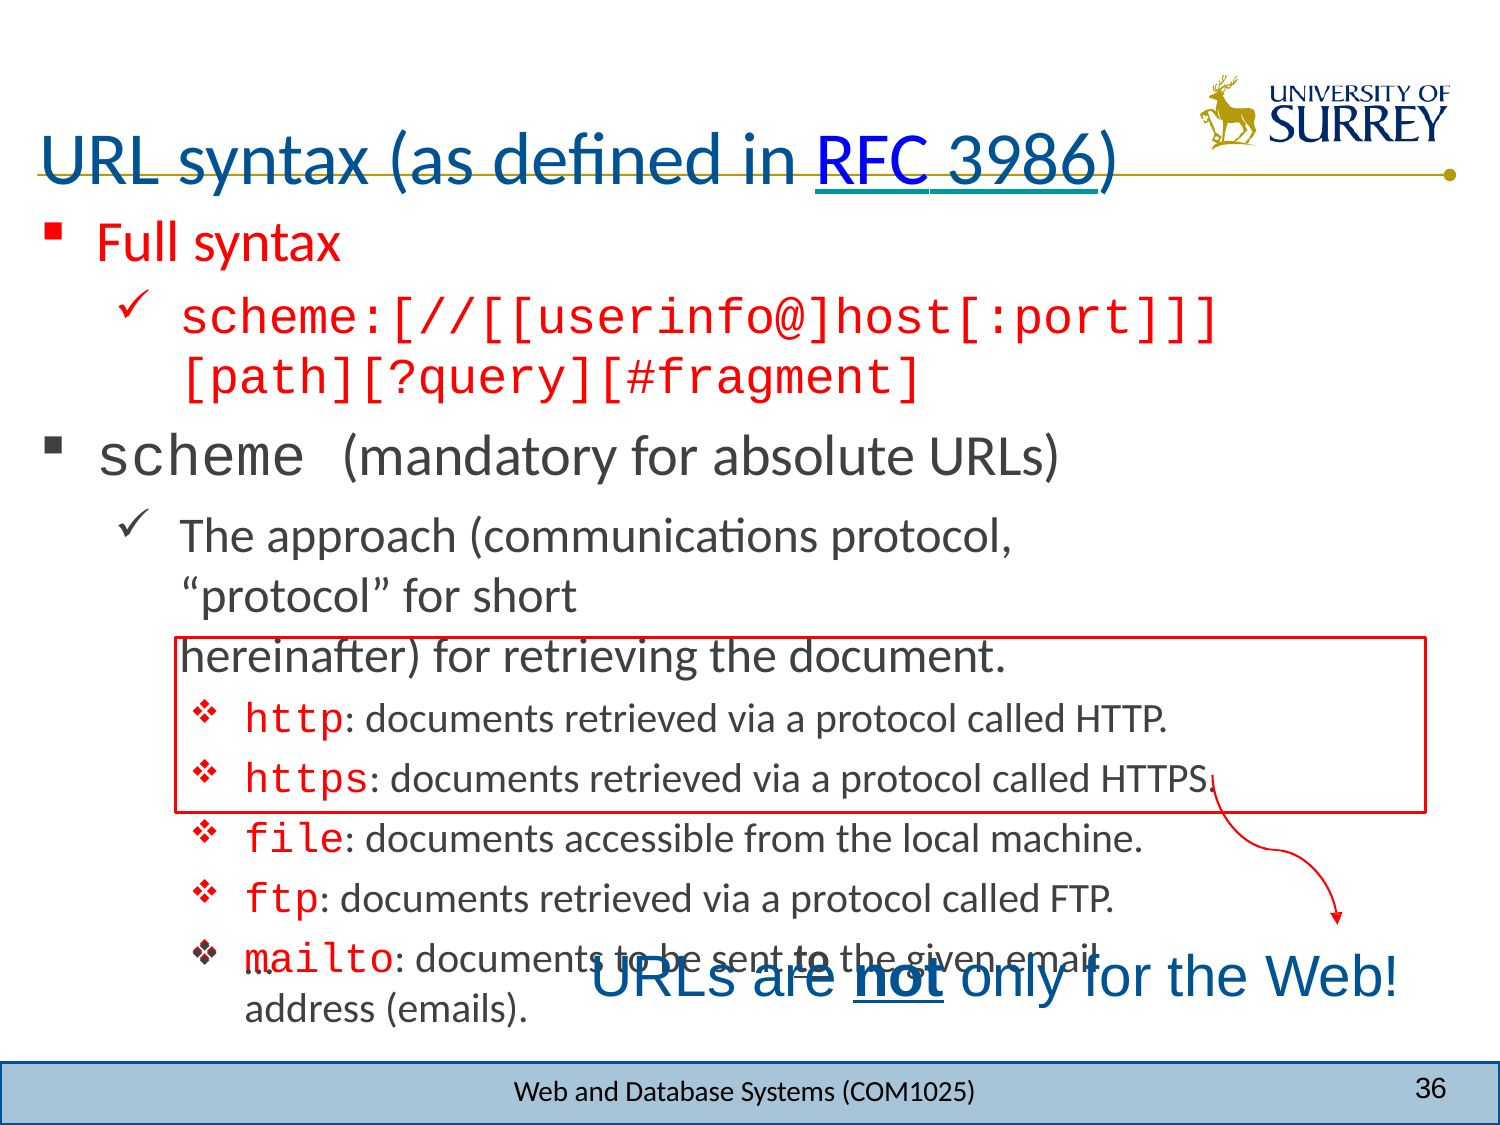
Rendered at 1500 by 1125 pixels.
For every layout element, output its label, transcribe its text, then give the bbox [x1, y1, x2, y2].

text_box URLs are not only for the Web! [588, 936, 1403, 1009]
text_box [1211, 774, 1343, 925]
text_box [175, 637, 1426, 813]
text_box Full syntax scheme:[//[[userinfo@]host[:port]]] [path][?query][#fragment] scheme (mandatory for absolute URLs) The approach (communications protocol, “protocol” for short hereinafter) for retrieving the document. http: documents retrieved via a protocol called HTTP. https: documents retrieved via a protocol called HTTPS. file: documents accessible from the local machine. ftp: documents retrieved via a protocol called FTP. mailto: documents to be sent to the given email address (emails). [37, 190, 1431, 1032]
text_box … [187, 930, 276, 983]
footer Web and Database Systems (COM1025) [511, 1077, 985, 1125]
title URL syntax (as defined in RFC 3986) [37, 70, 1184, 190]
slide_number 36 [1408, 1069, 1456, 1125]
picture [1200, 75, 1450, 150]
